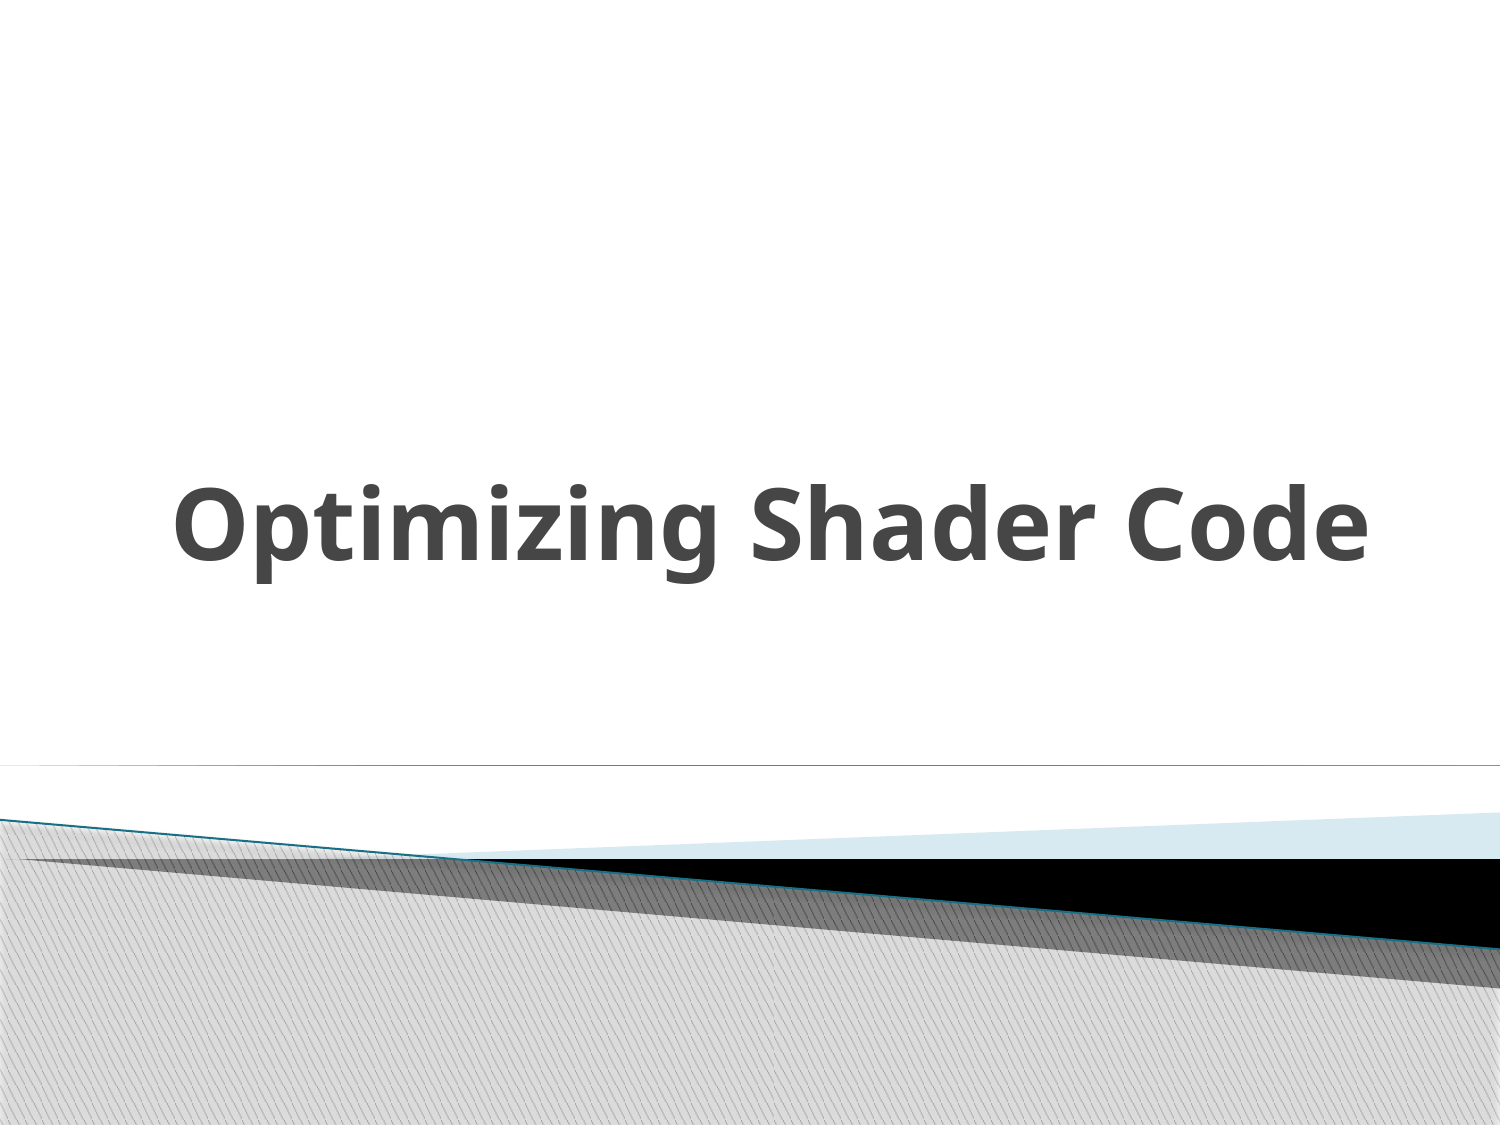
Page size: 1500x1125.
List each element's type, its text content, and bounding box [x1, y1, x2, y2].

picture [5, 859, 1500, 989]
title Optimizing Shader Code [112, 287, 1388, 588]
